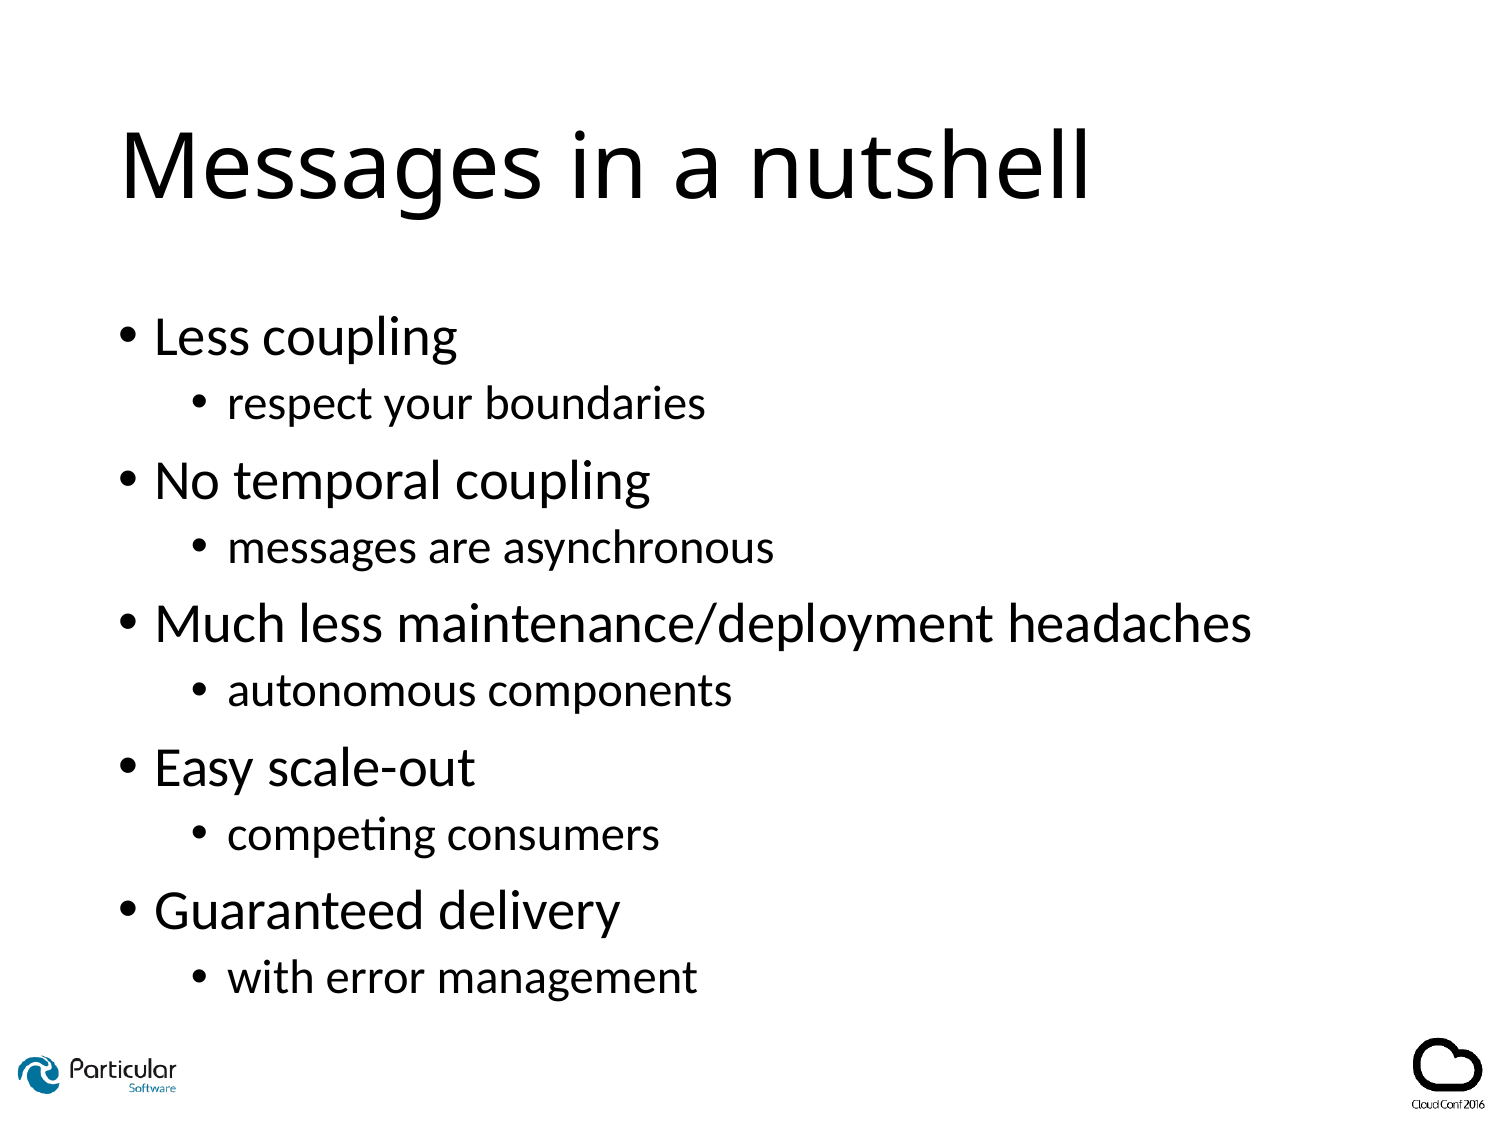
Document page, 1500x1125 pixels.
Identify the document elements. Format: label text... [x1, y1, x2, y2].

picture [0, 1021, 214, 1125]
list Less coupling respect your boundaries No temporal coupling messages are asynchronous Much less maintenance/deployment headaches autonomous components Easy scale-out competing consumers Guaranteed delivery with error management [103, 299, 1397, 1014]
picture [1396, 1021, 1500, 1125]
title Messages in a nutshell [103, 59, 1397, 278]
